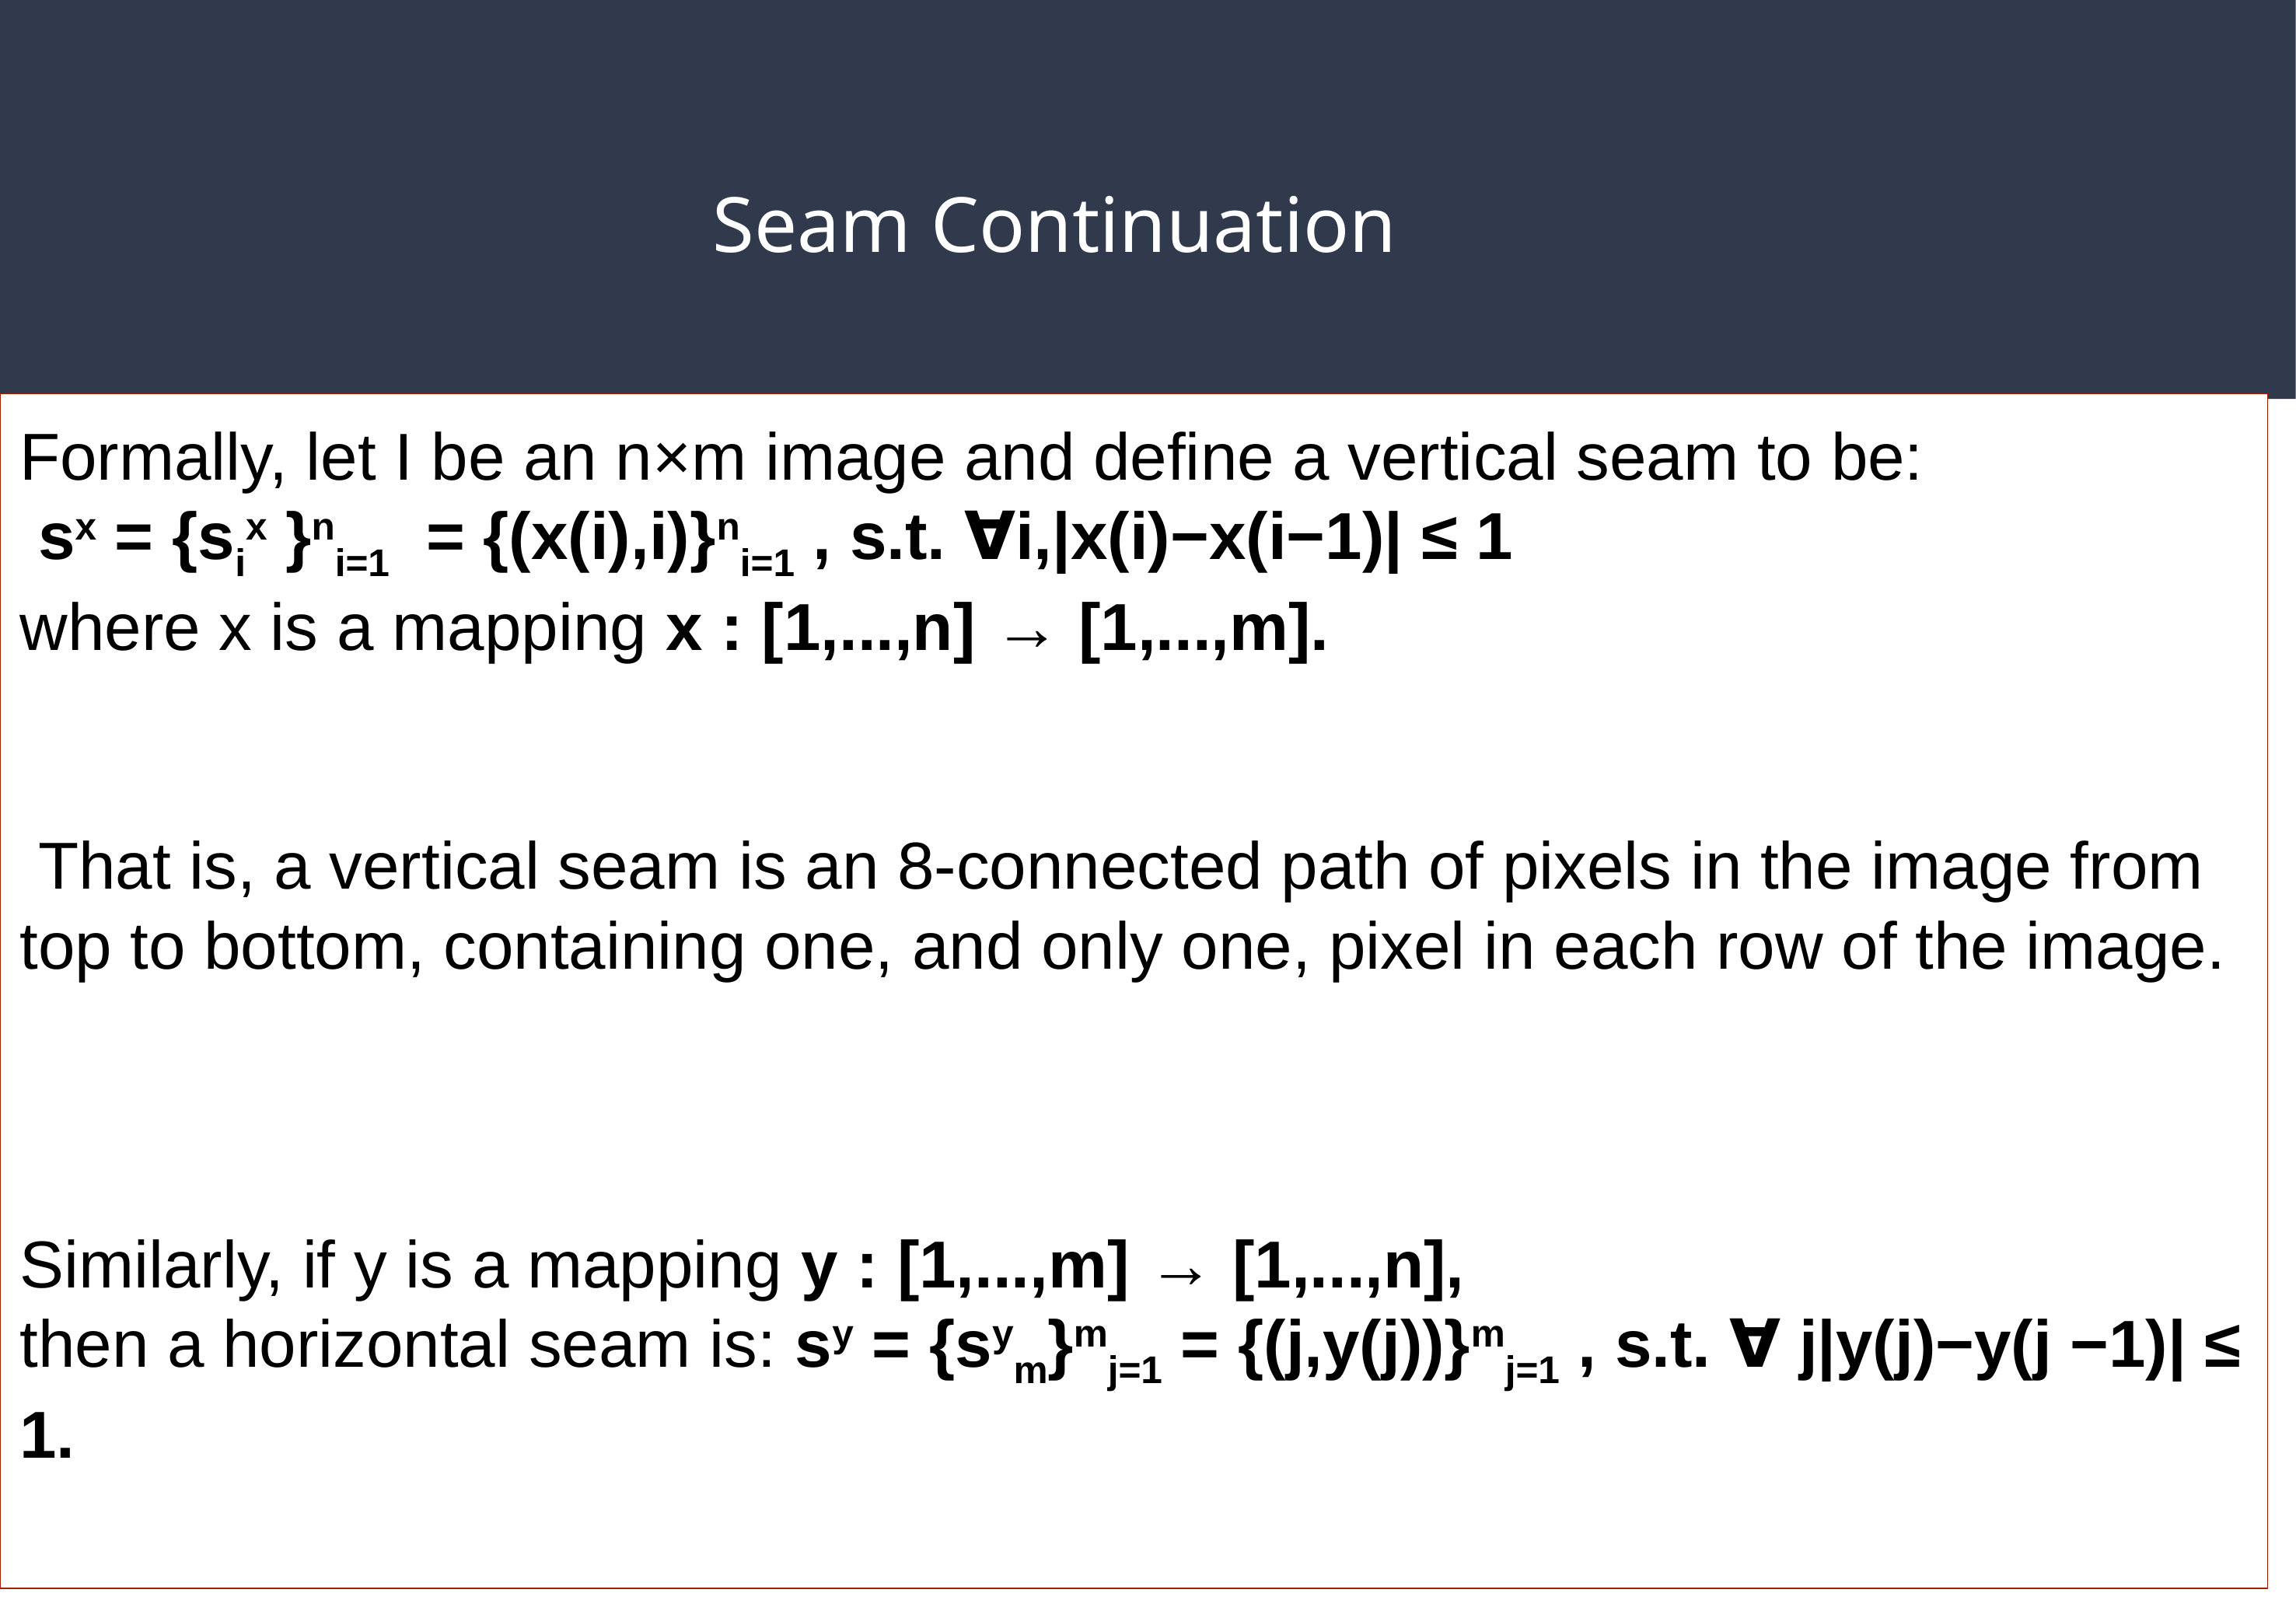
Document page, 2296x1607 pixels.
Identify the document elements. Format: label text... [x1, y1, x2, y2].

title Seam Continuation [78, 156, 2218, 351]
text_box Formally, let I be an n×m image and define a vertical seam to be: sx = {six }ni=1 = {(x(i),i)}ni=1 , s.t. ∀i,|x(i)−x(i−1)| ≤ 1 where x is a mapping x : [1,...,n] → [1,...,m]. That is, a vertical seam is an 8-connected path of pixels in the image from top to bottom, containing one, and only one, pixel in each row of the image. Similarly, if y is a mapping y : [1,...,m] → [1,...,n], then a horizontal seam is: sy = {sym}mj=1 = {(j,y(j))}mj=1 , s.t. ∀ j|y(j)−y(j −1)| ≤ 1. [0, 393, 2268, 1589]
